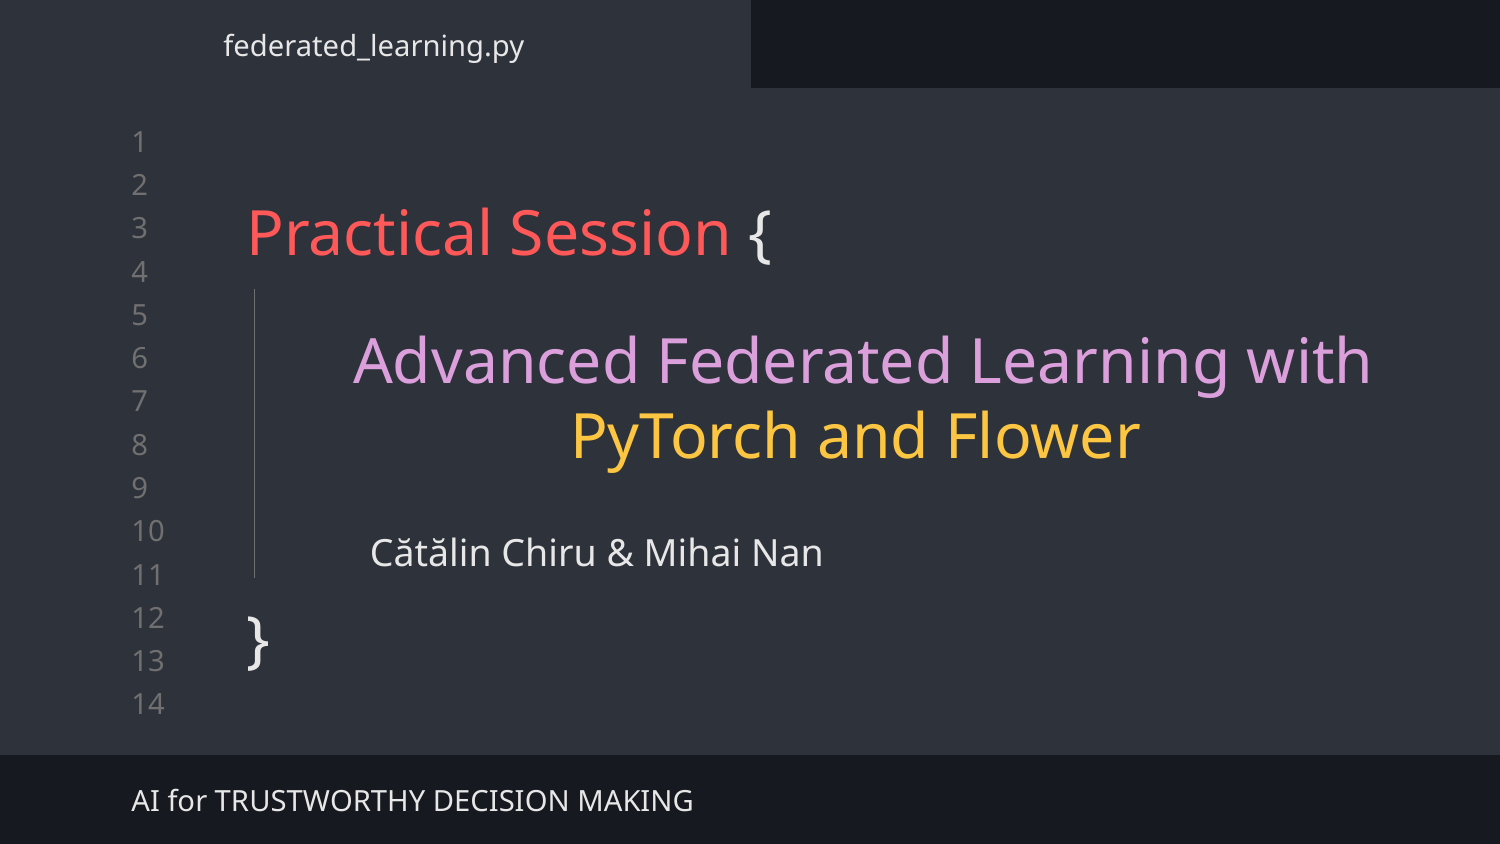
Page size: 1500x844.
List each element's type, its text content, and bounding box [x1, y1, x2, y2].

subtitle Advanced Federated Learning with PyTorch and Flower [333, 357, 1395, 434]
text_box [231, 288, 316, 690]
subtitle federated_learning.py [0, 15, 749, 74]
title Practical Session { [231, 187, 1182, 273]
subtitle AI for TRUSTWORTHY DECISION MAKING [116, 770, 915, 829]
subtitle Cătălin Chiru & Mihai Nan [355, 513, 1373, 590]
